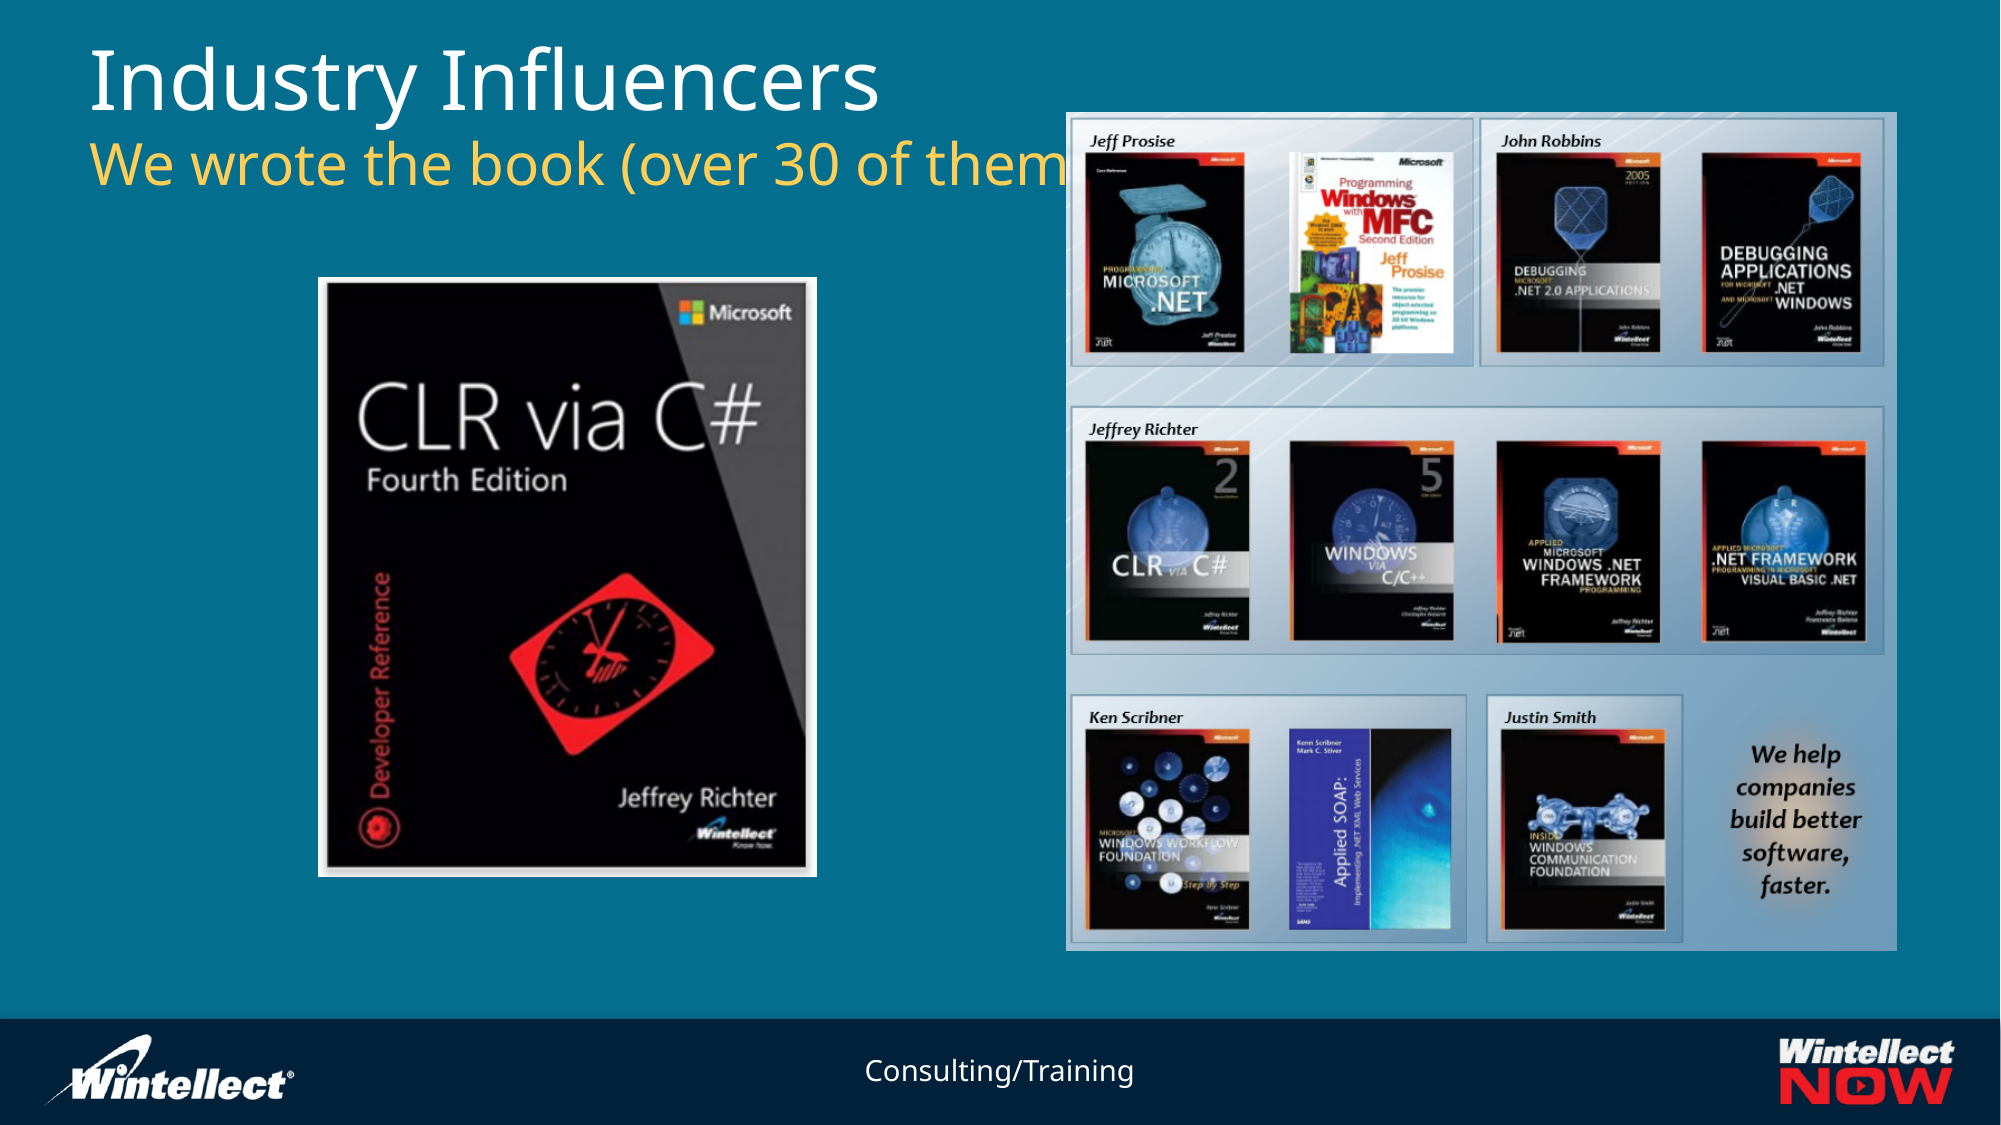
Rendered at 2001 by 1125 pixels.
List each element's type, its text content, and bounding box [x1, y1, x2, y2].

picture [319, 278, 816, 876]
picture [1777, 1032, 1958, 1107]
picture [41, 1033, 295, 1107]
picture [1067, 113, 1896, 950]
title Industry Influencers We wrote the book (over 30 of them) [74, 22, 1437, 203]
